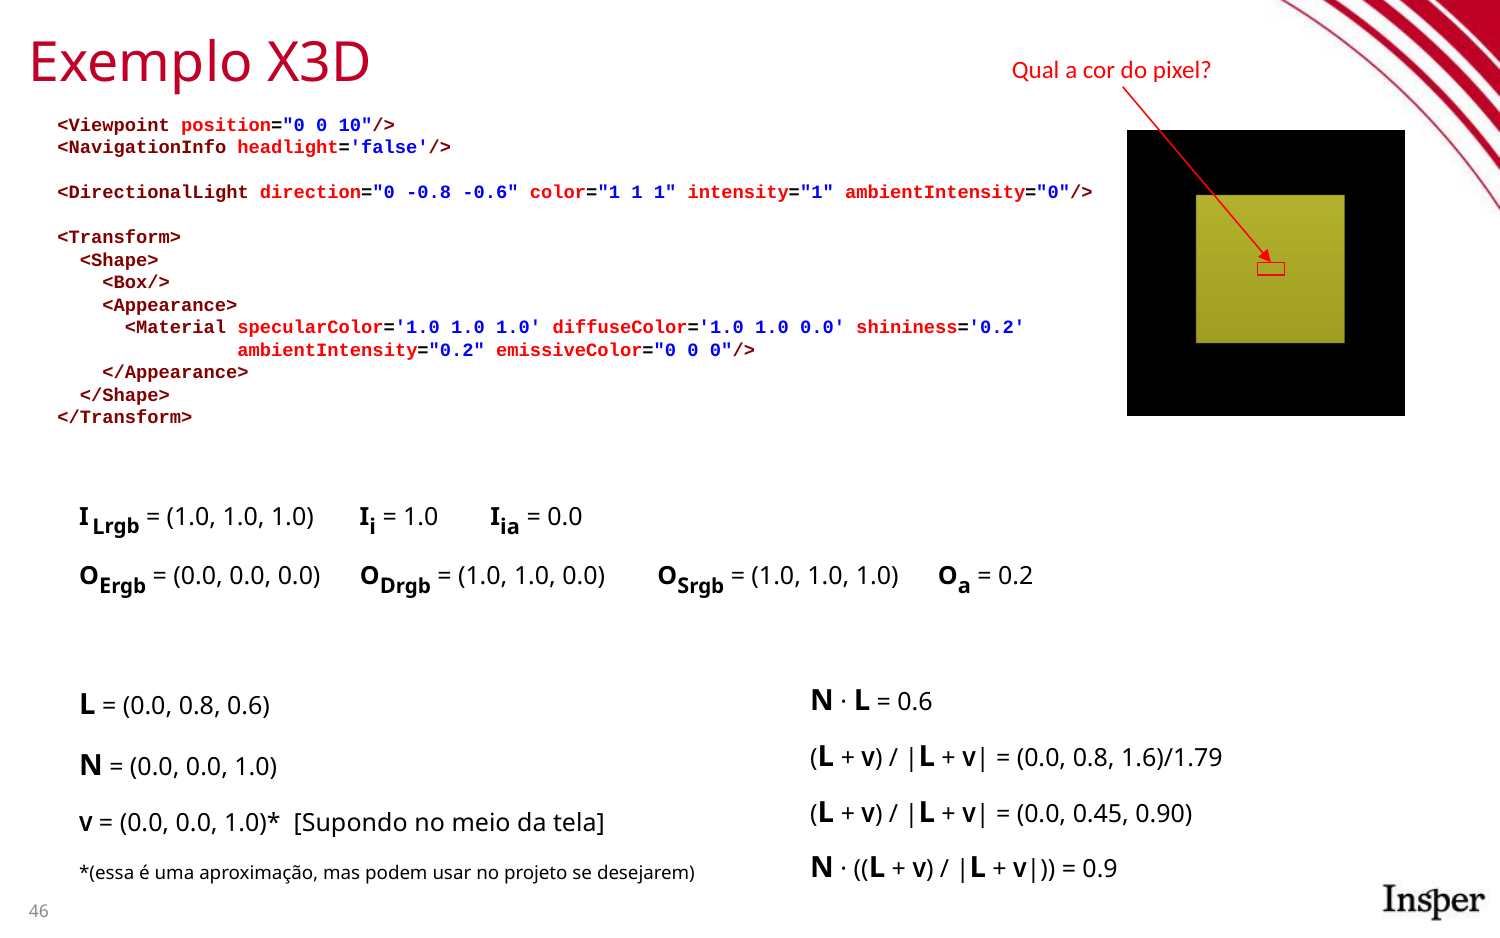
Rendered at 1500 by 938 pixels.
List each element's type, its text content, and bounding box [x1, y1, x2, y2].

picture [249, 0, 1500, 938]
list I Lrgb = (1.0, 1.0, 1.0) Ii = 1.0 Iia = 0.0 OErgb = (0.0, 0.0, 0.0) ODrgb = (1.0, 1.0, 0.0) OSrgb = (1.0, 1.0, 1.0) Oa = 0.2 L = (0.0, 0.8, 0.6) N = (0.0, 0.0, 1.0) V = (0.0, 0.0, 1.0)* [Supondo no meio da tela] *(essa é uma aproximação, mas podem usar no projeto se desejarem) [64, 492, 1447, 927]
slide_number ‹#› [0, 887, 78, 938]
text_box <Viewpoint position="0 0 10"/> <NavigationInfo headlight='false'/> <DirectionalLight direction="0 -0.8 -0.6" color="1 1 1" intensity="1" ambientIntensity="0"/> <Transform> <Shape> <Box/> <Appearance> <Material specularColor='1.0 1.0 1.0' diffuseColor='1.0 1.0 0.0' shininess='0.2' ambientIntensity="0.2" emissiveColor="0 0 0"/> </Appearance> </Shape> </Transform> [8, 97, 1194, 443]
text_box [996, 38, 1285, 276]
text_box N · L = 0.6 (L + V) / |L + V| = (0.0, 0.8, 1.6)/1.79 (L + V) / |L + V| = (0.0, 0.45, 0.90) N · ((L + V) / |L + V|)) = 0.9 [795, 661, 1495, 899]
title Exemplo X3D [13, 18, 1397, 104]
